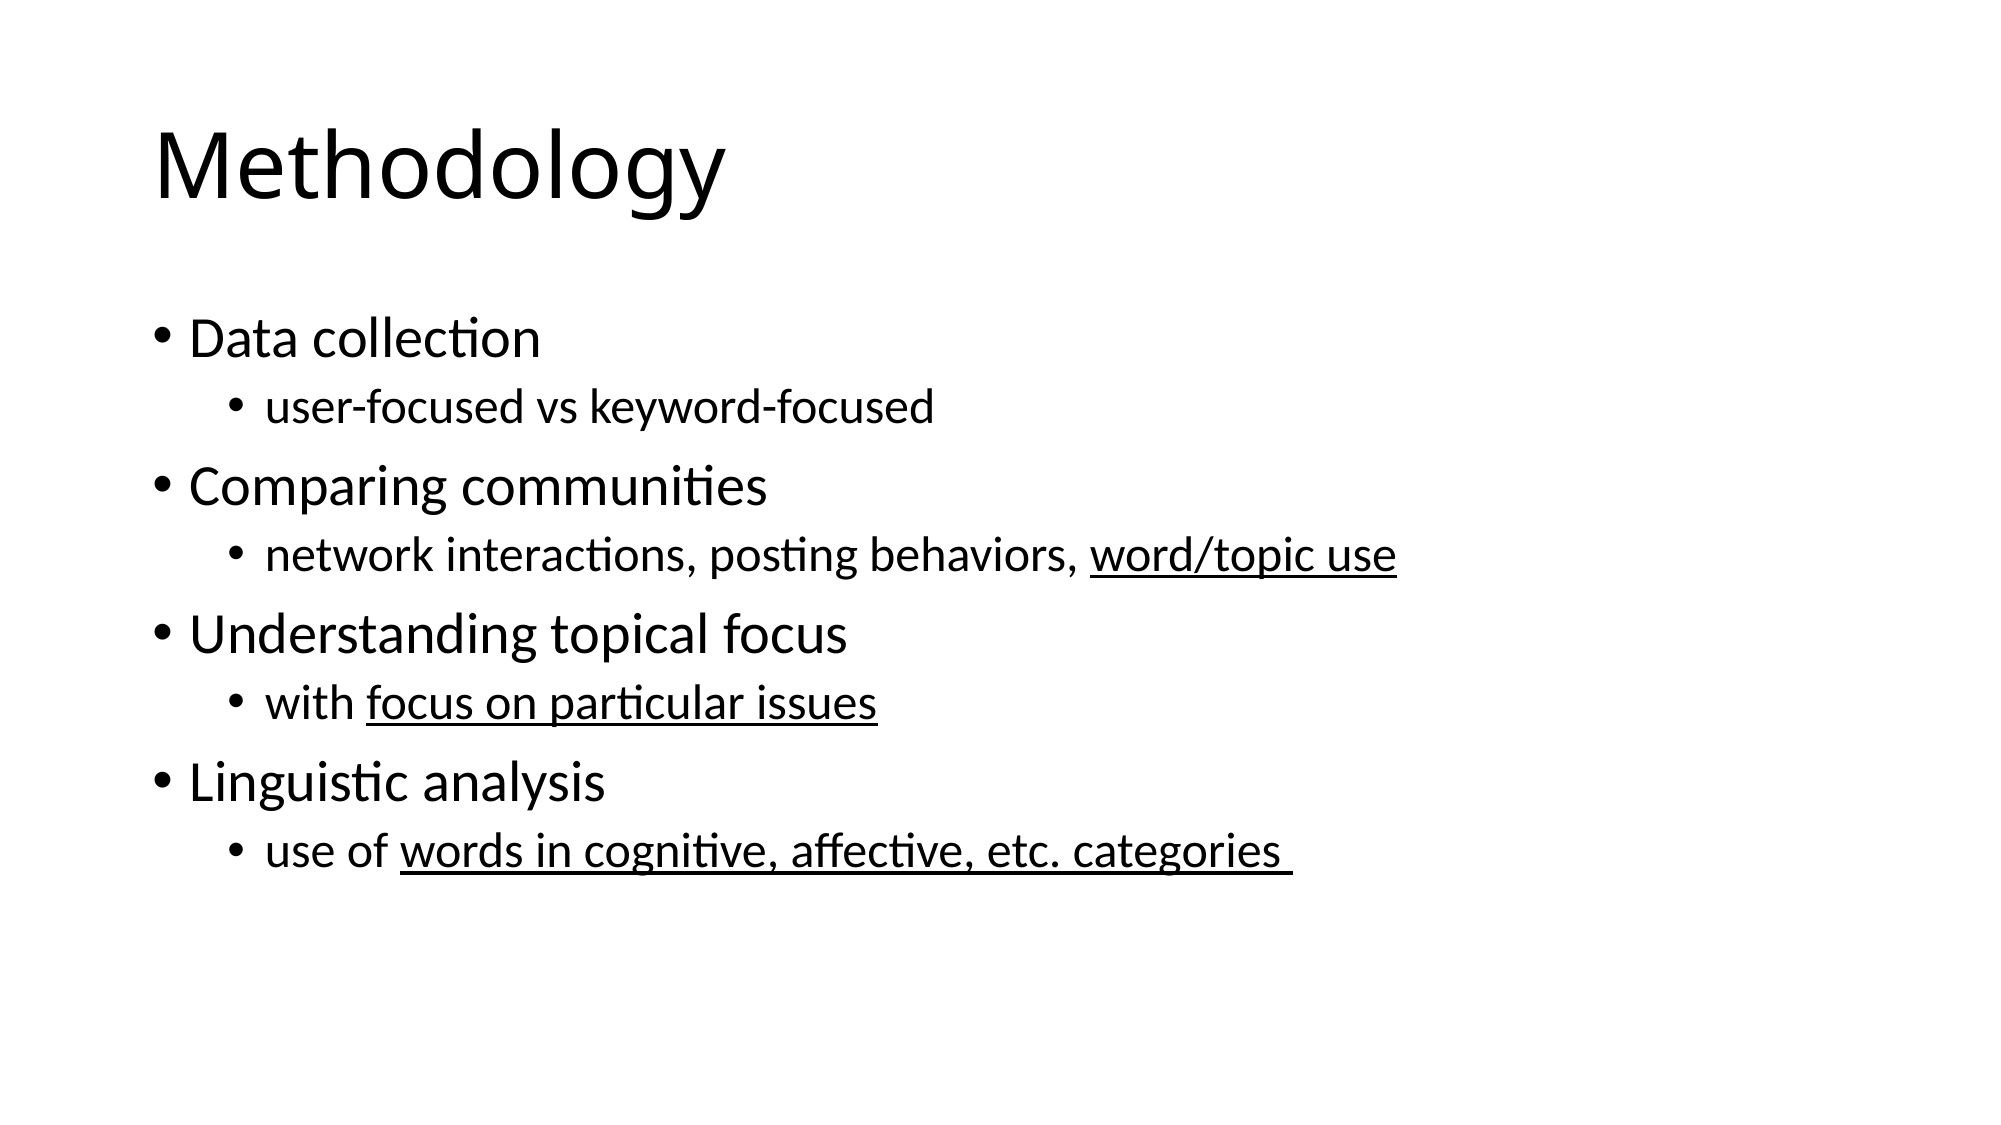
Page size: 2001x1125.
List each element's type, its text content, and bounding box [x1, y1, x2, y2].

title Methodology [137, 59, 1863, 278]
list Data collection user-focused vs keyword-focused Comparing communities network interactions, posting behaviors, word/topic use Understanding topical focus with focus on particular issues Linguistic analysis use of words in cognitive, affective, etc. categories [137, 299, 1863, 1014]
